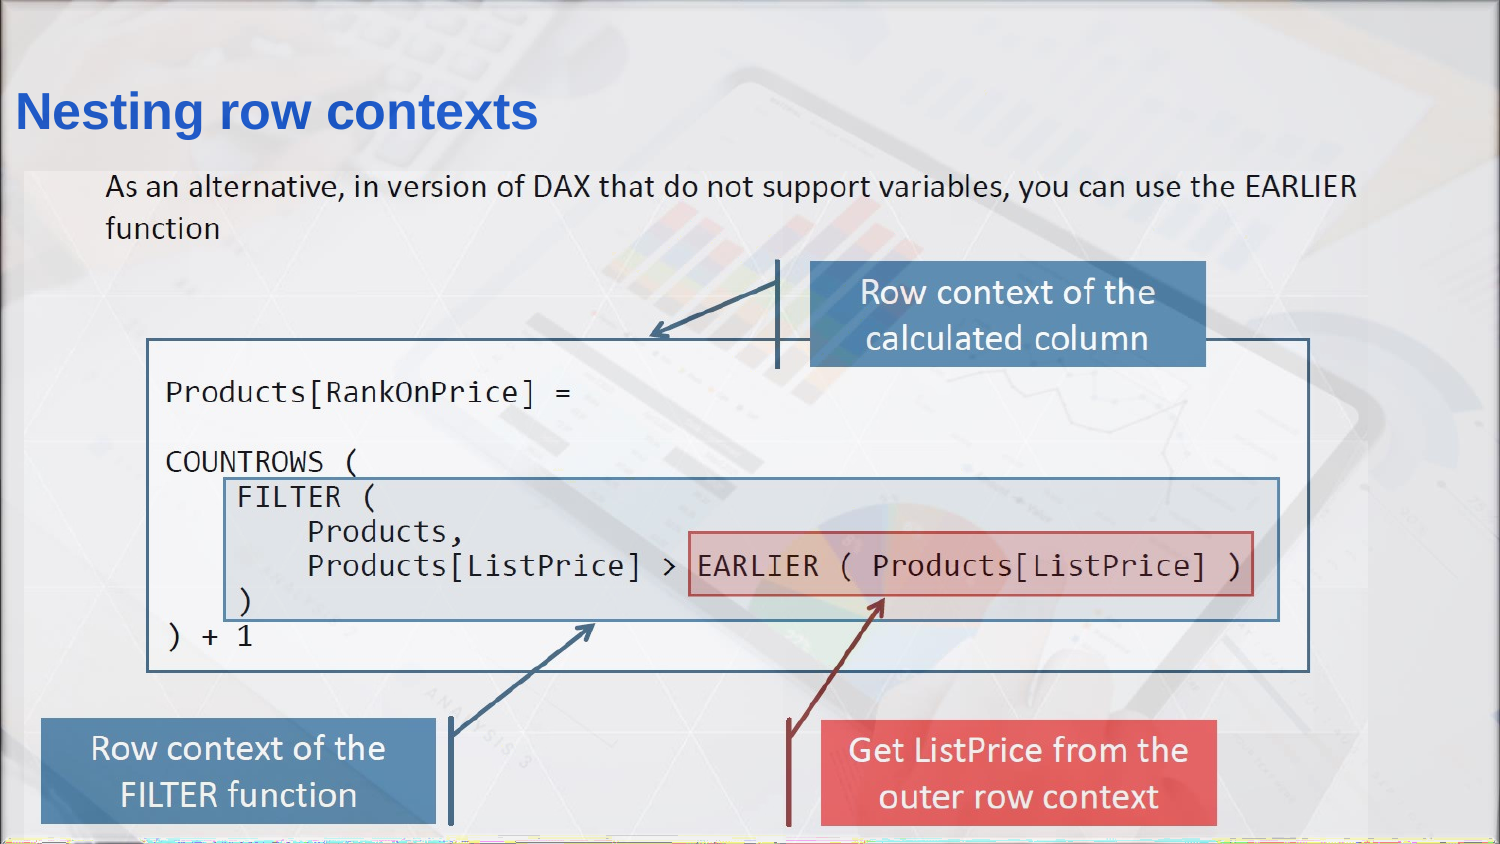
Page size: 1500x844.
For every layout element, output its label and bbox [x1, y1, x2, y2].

text_box [0, 0, 1500, 844]
